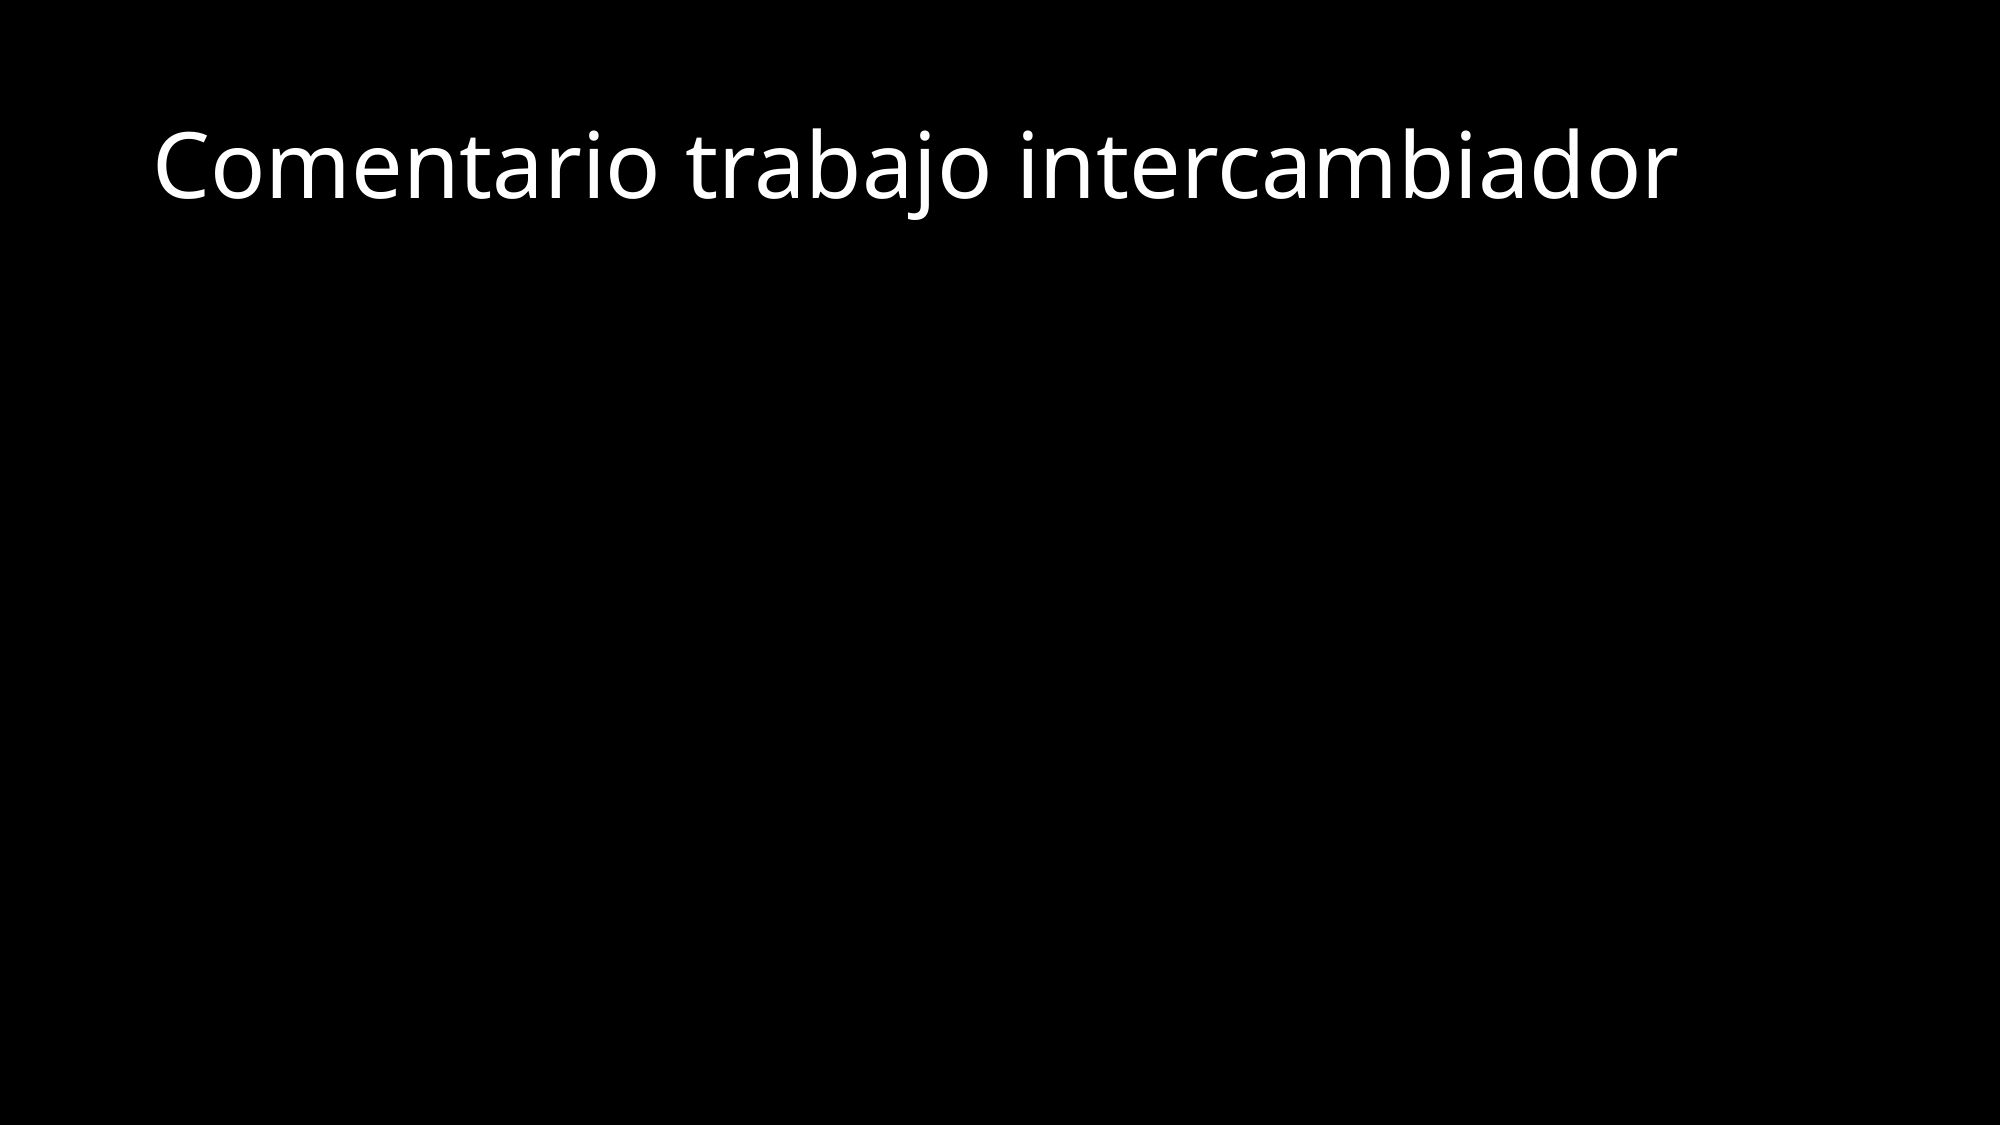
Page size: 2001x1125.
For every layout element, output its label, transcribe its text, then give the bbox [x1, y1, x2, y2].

title Comentario trabajo intercambiador [137, 59, 1863, 278]
